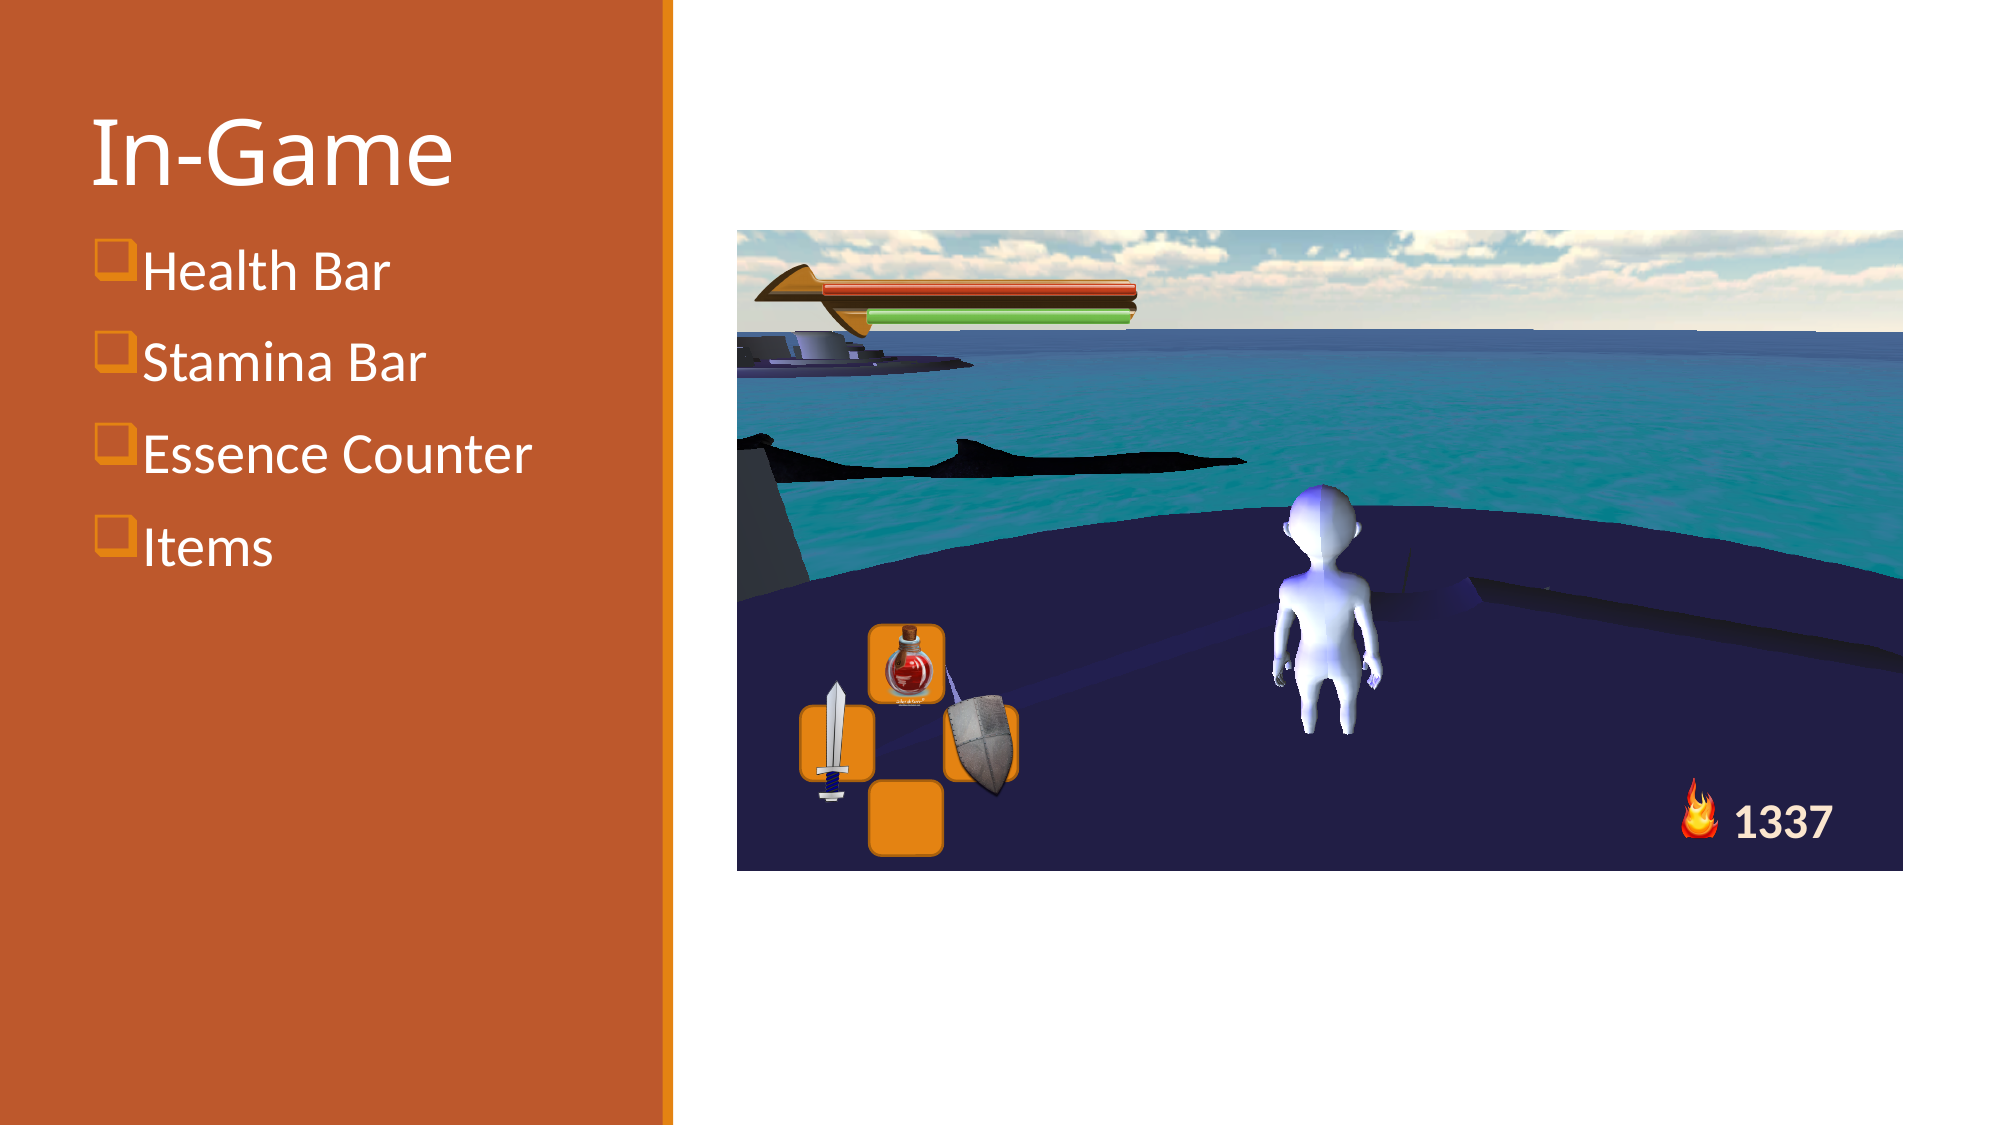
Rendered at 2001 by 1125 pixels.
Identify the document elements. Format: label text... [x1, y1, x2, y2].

title In-Game [75, 97, 600, 212]
list Health Bar Stamina Bar Essence Counter Items [75, 232, 600, 1035]
picture [729, 210, 1904, 872]
